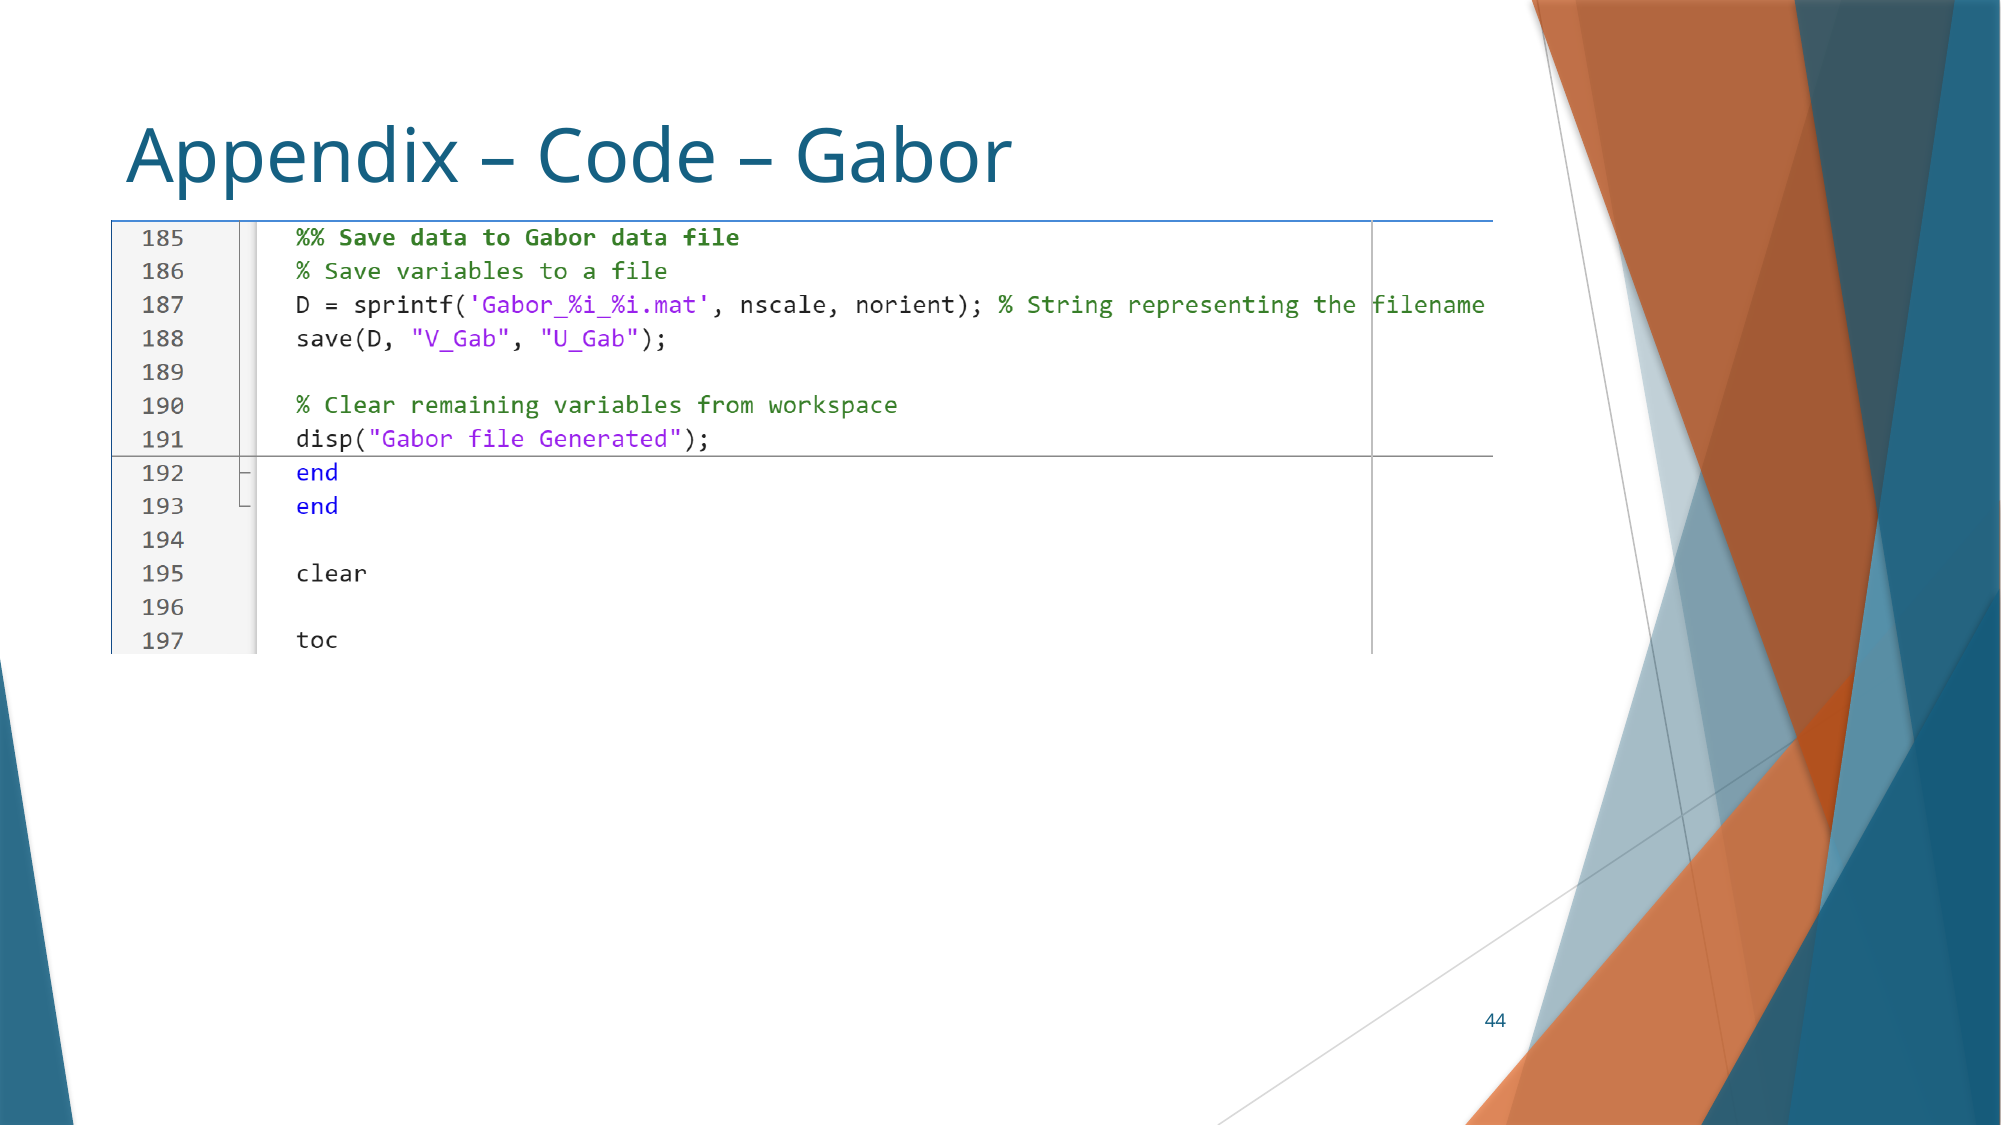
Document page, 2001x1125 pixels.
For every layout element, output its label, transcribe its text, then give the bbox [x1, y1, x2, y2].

title Appendix – Code – Gabor [111, 99, 1522, 317]
picture [110, 220, 1493, 655]
slide_number 44 [1409, 991, 1522, 1051]
